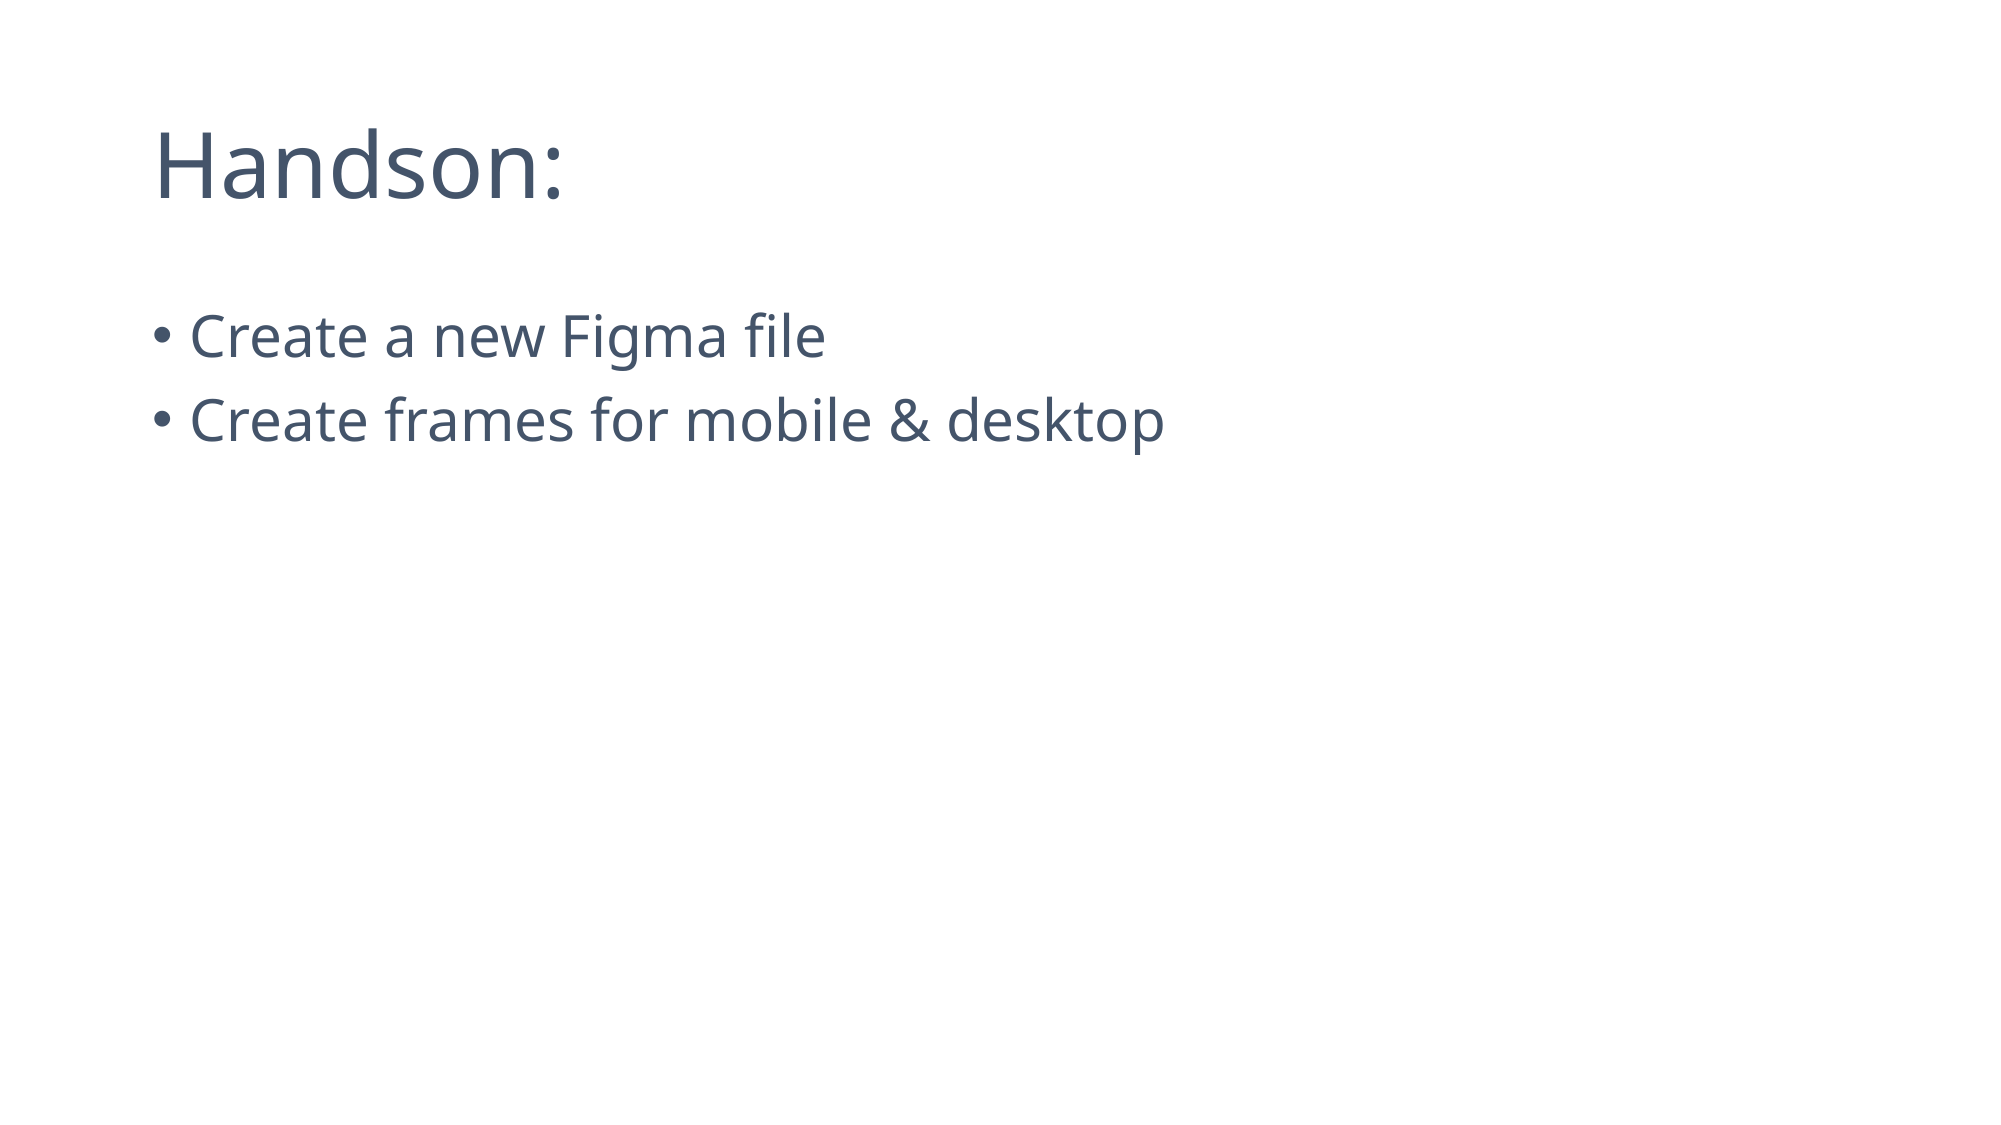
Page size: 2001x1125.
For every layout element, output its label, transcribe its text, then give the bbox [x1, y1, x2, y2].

list Create a new Figma file Create frames for mobile & desktop [137, 299, 1863, 1014]
title Handson: [137, 59, 1863, 278]
